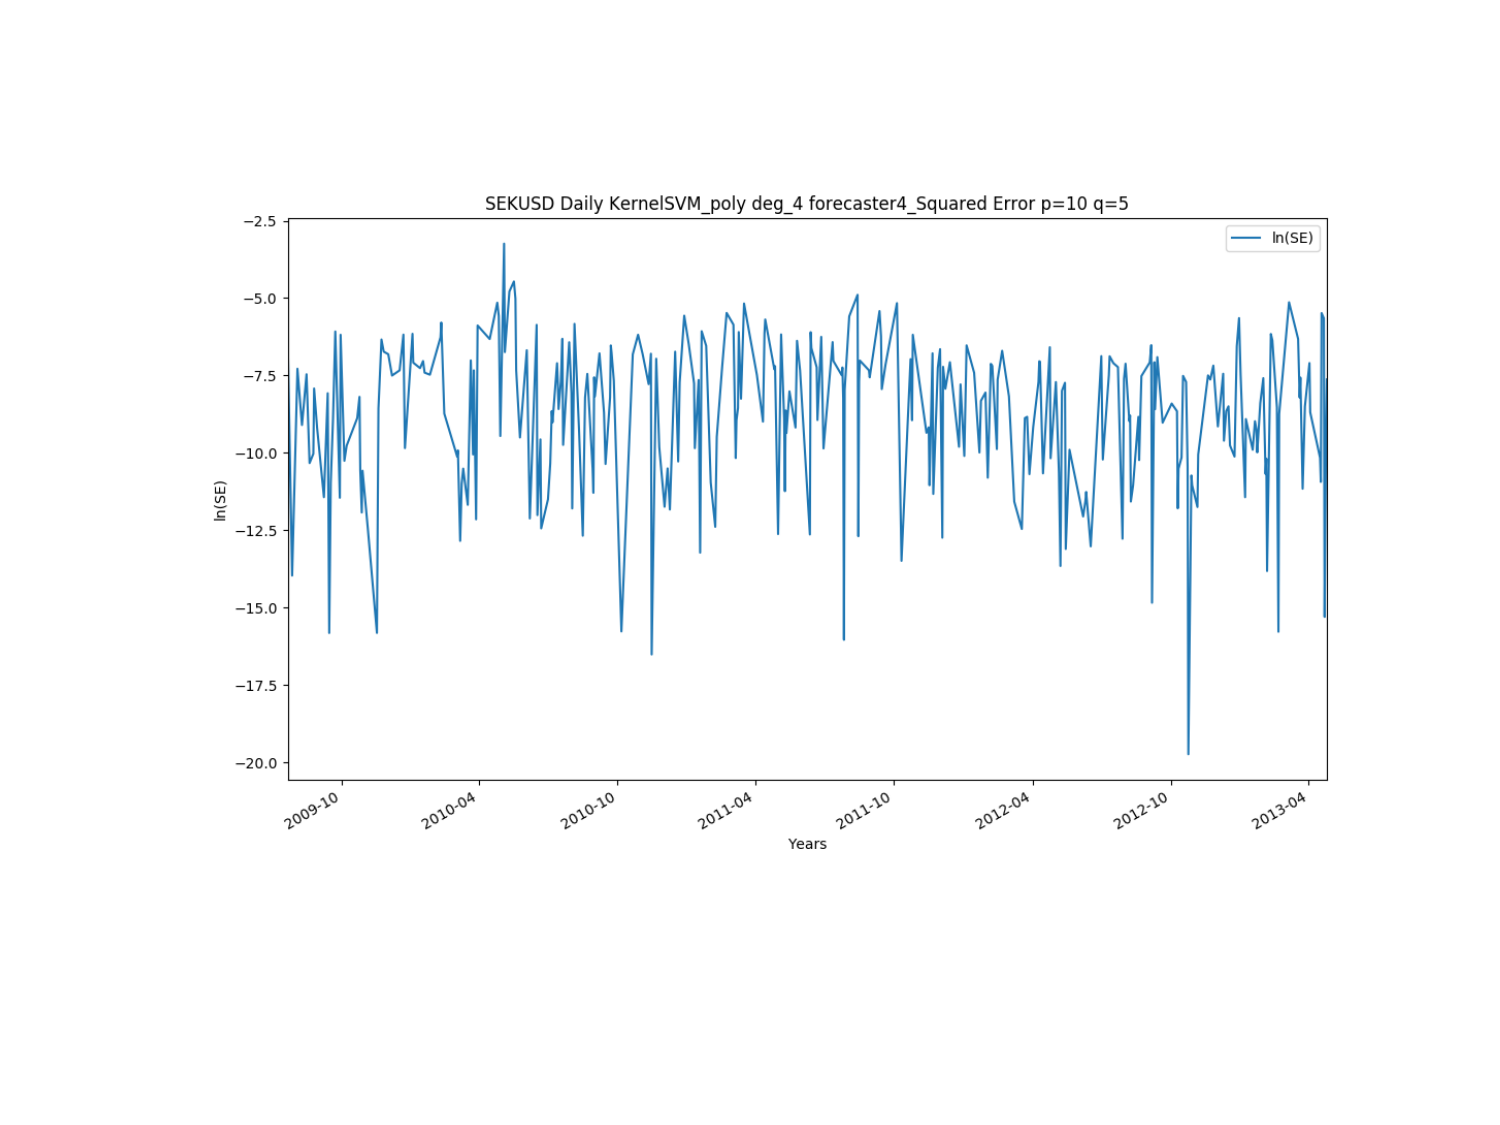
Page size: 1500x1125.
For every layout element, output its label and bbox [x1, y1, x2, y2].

picture [119, 119, 1461, 946]
